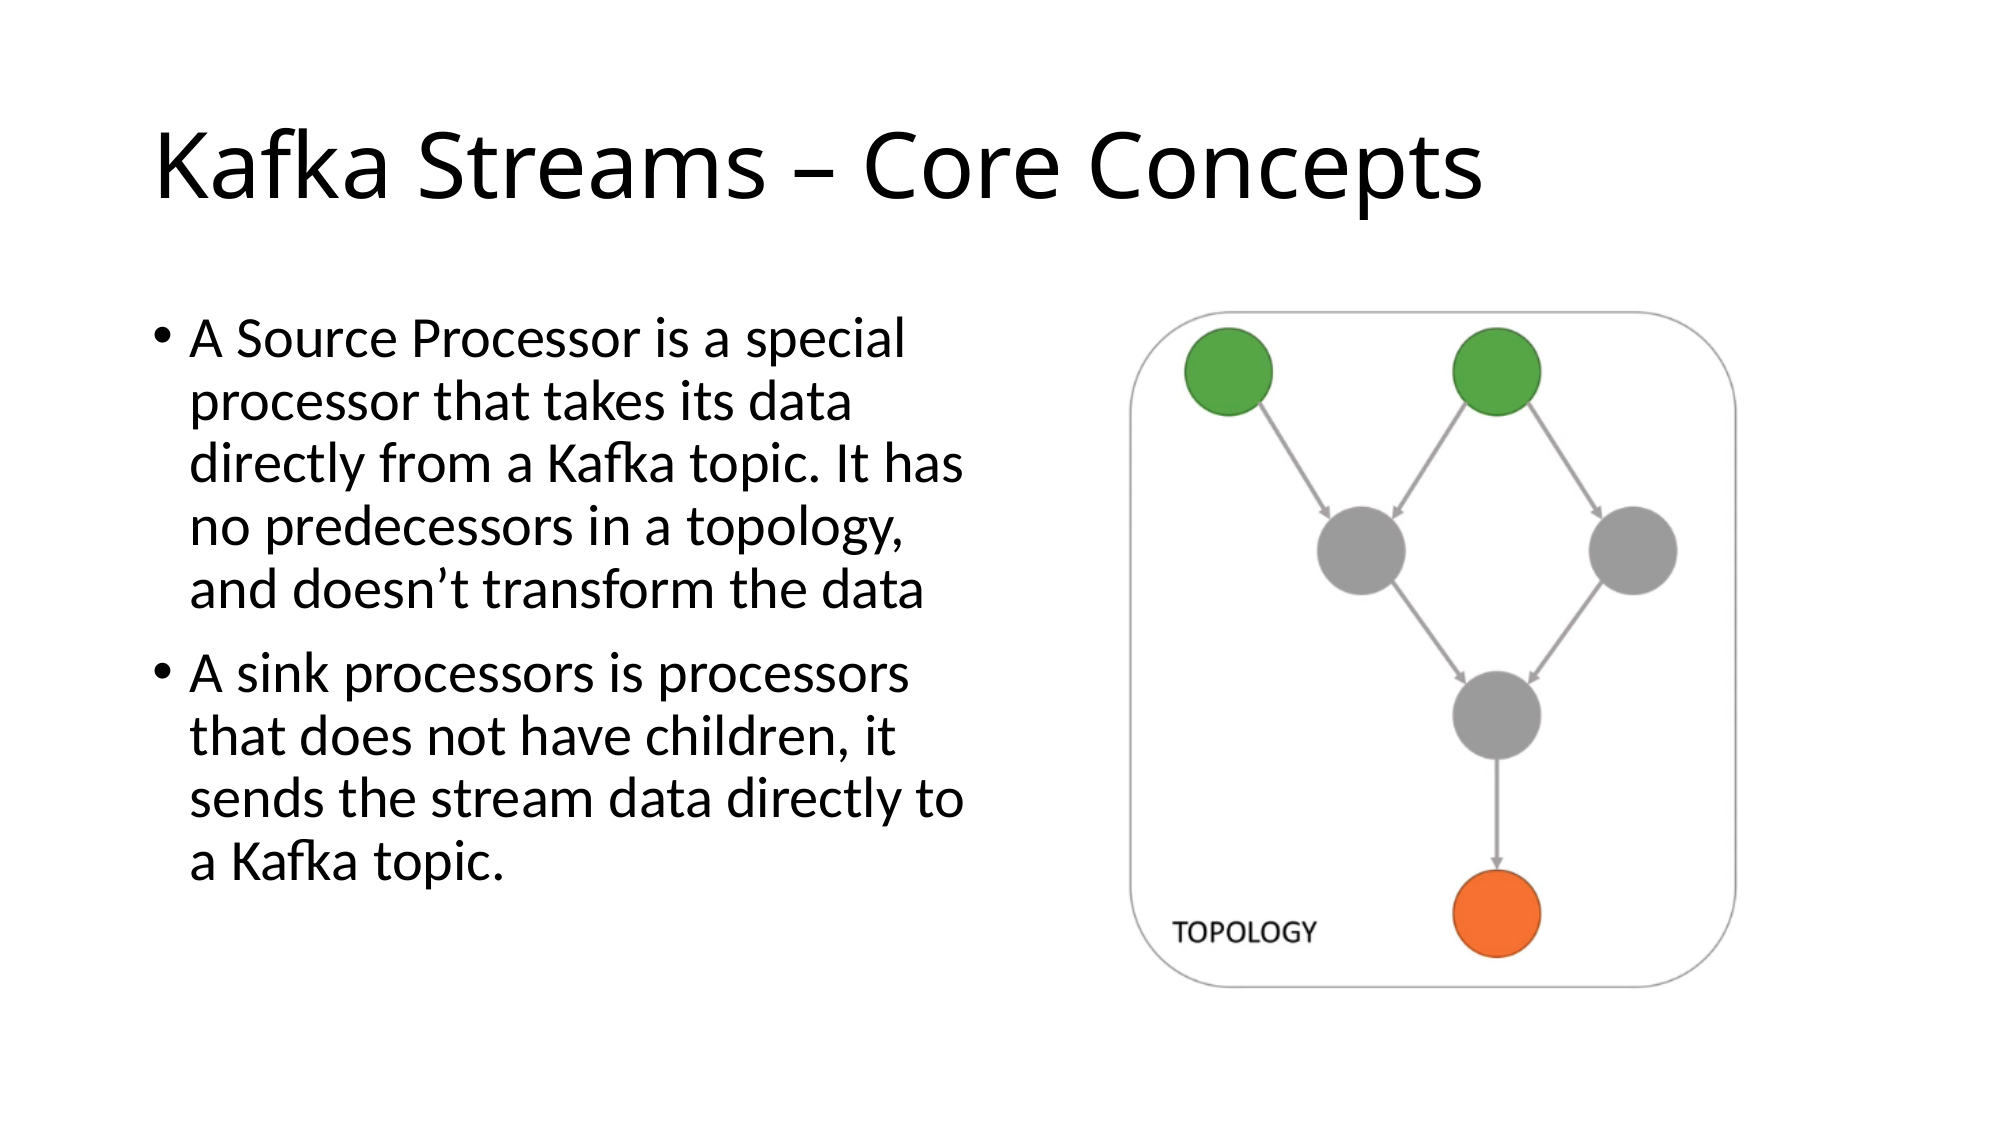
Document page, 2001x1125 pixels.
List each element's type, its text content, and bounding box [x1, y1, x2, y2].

list A Source Processor is a special processor that takes its data directly from a Kafka topic. It has no predecessors in a topology, and doesn’t transform the data A sink processors is processors that does not have children, it sends the stream data directly to a Kafka topic. [137, 299, 988, 1014]
picture [1095, 299, 1780, 1014]
title Kafka Streams – Core Concepts [137, 59, 1863, 278]
